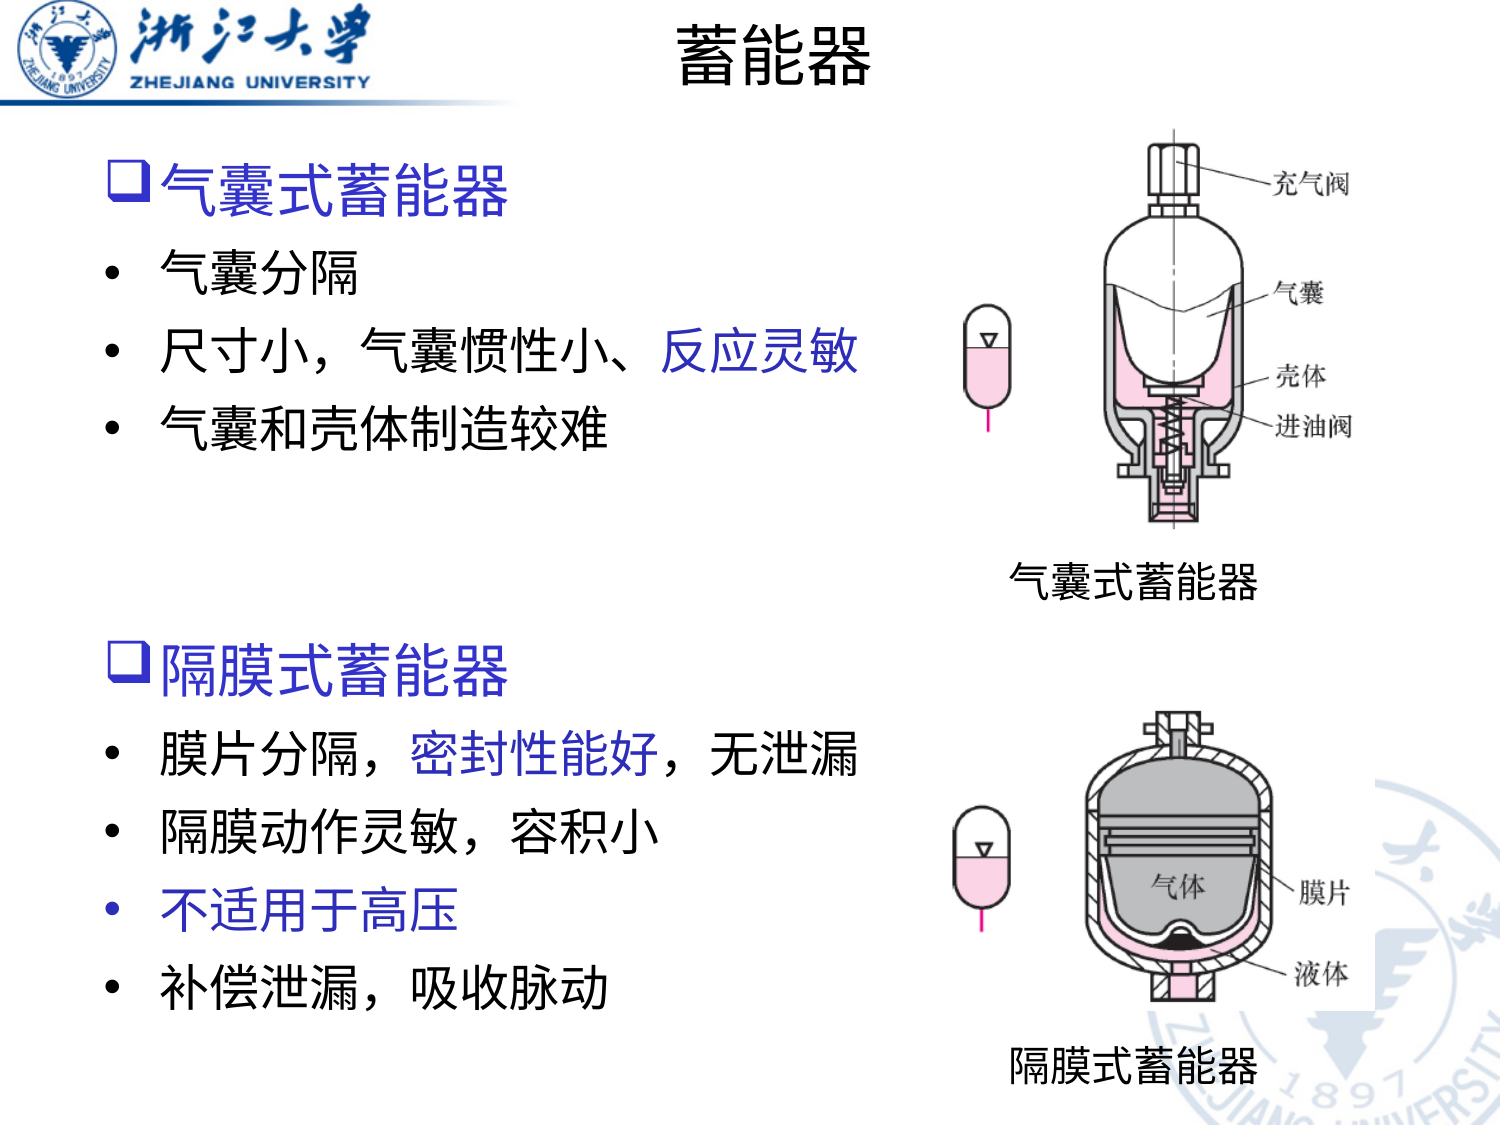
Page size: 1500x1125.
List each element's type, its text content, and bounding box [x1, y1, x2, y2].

title 蓄能器 [241, 3, 1305, 106]
list 气囊式蓄能器 气囊分隔 尺寸小，气囊惯性小、反应灵敏 气囊和壳体制造较难 隔膜式蓄能器 膜片分隔，密封性能好，无泄漏 隔膜动作灵敏，容积小 不适用于高压 补偿泄漏，吸收脉动 [88, 125, 1117, 1048]
text_box 隔膜式蓄能器 [861, 1031, 1406, 1097]
picture [0, 0, 1500, 1125]
text_box 气囊式蓄能器 [862, 548, 1406, 614]
